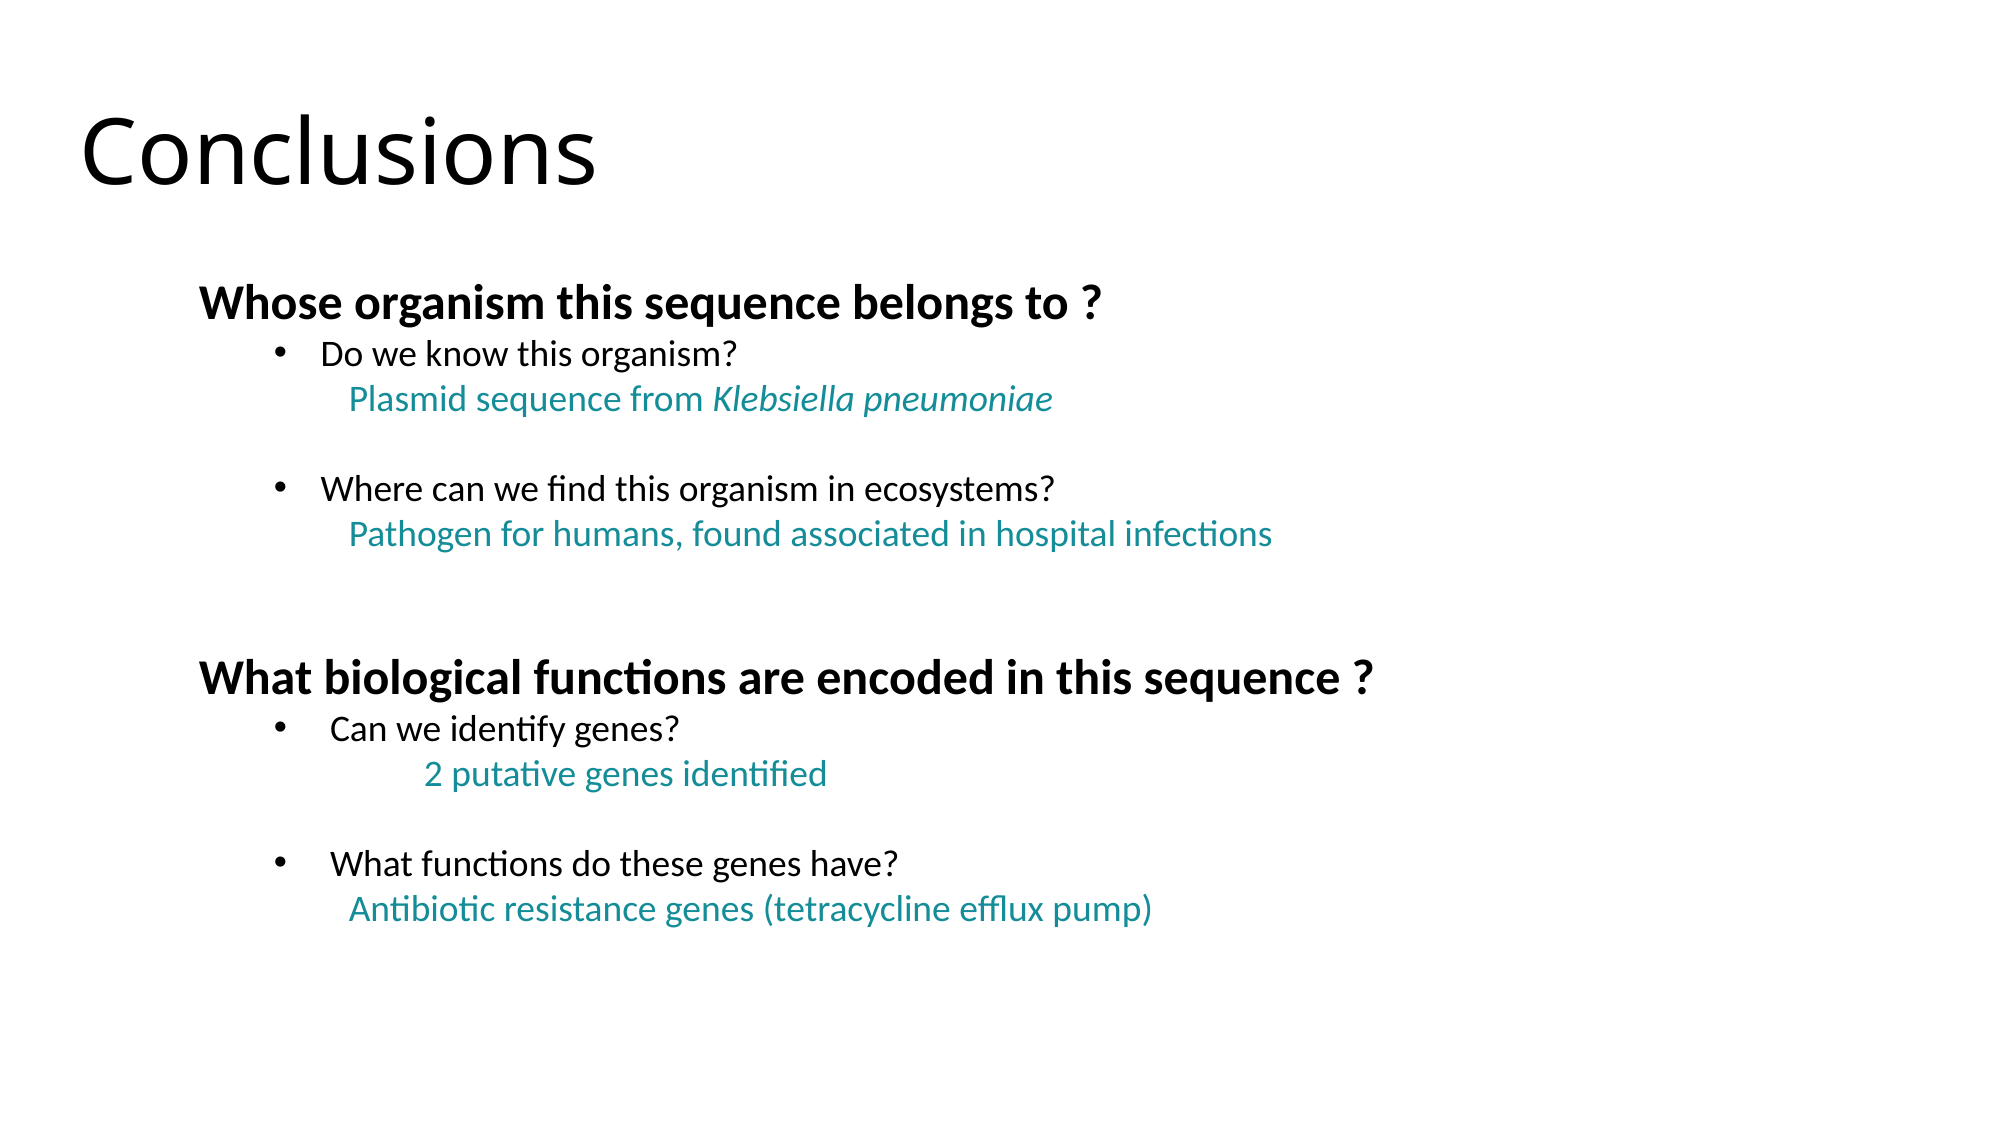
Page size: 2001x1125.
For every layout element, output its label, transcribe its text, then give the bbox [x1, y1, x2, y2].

text_box Whose organism this sequence belongs to ? Do we know this organism? Plasmid sequence from Klebsiella pneumoniae Where can we find this organism in ecosystems? Pathogen for humans, found associated in hospital infections What biological functions are encoded in this sequence ? Can we identify genes? 2 putative genes identified What functions do these genes have? Antibiotic resistance genes (tetracycline efflux pump) [184, 261, 1912, 937]
title Conclusions [64, 46, 1790, 264]
